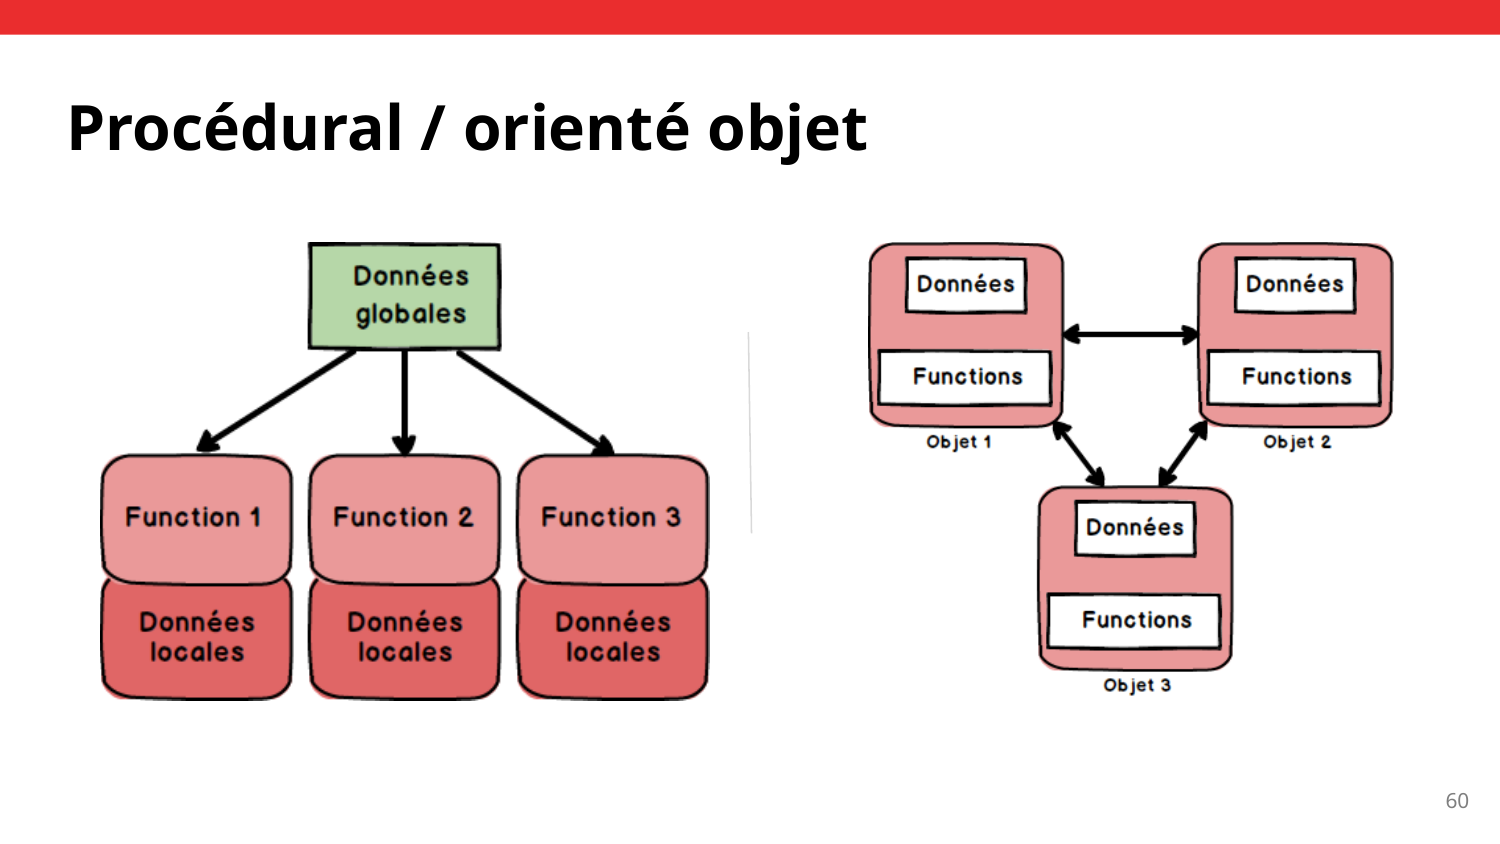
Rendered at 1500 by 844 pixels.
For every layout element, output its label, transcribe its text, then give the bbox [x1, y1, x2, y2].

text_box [748, 331, 752, 534]
picture [868, 242, 1395, 701]
title Procédural / orienté objet [51, 72, 1449, 176]
picture [99, 242, 710, 701]
slide_number ‹#› [1394, 769, 1484, 834]
